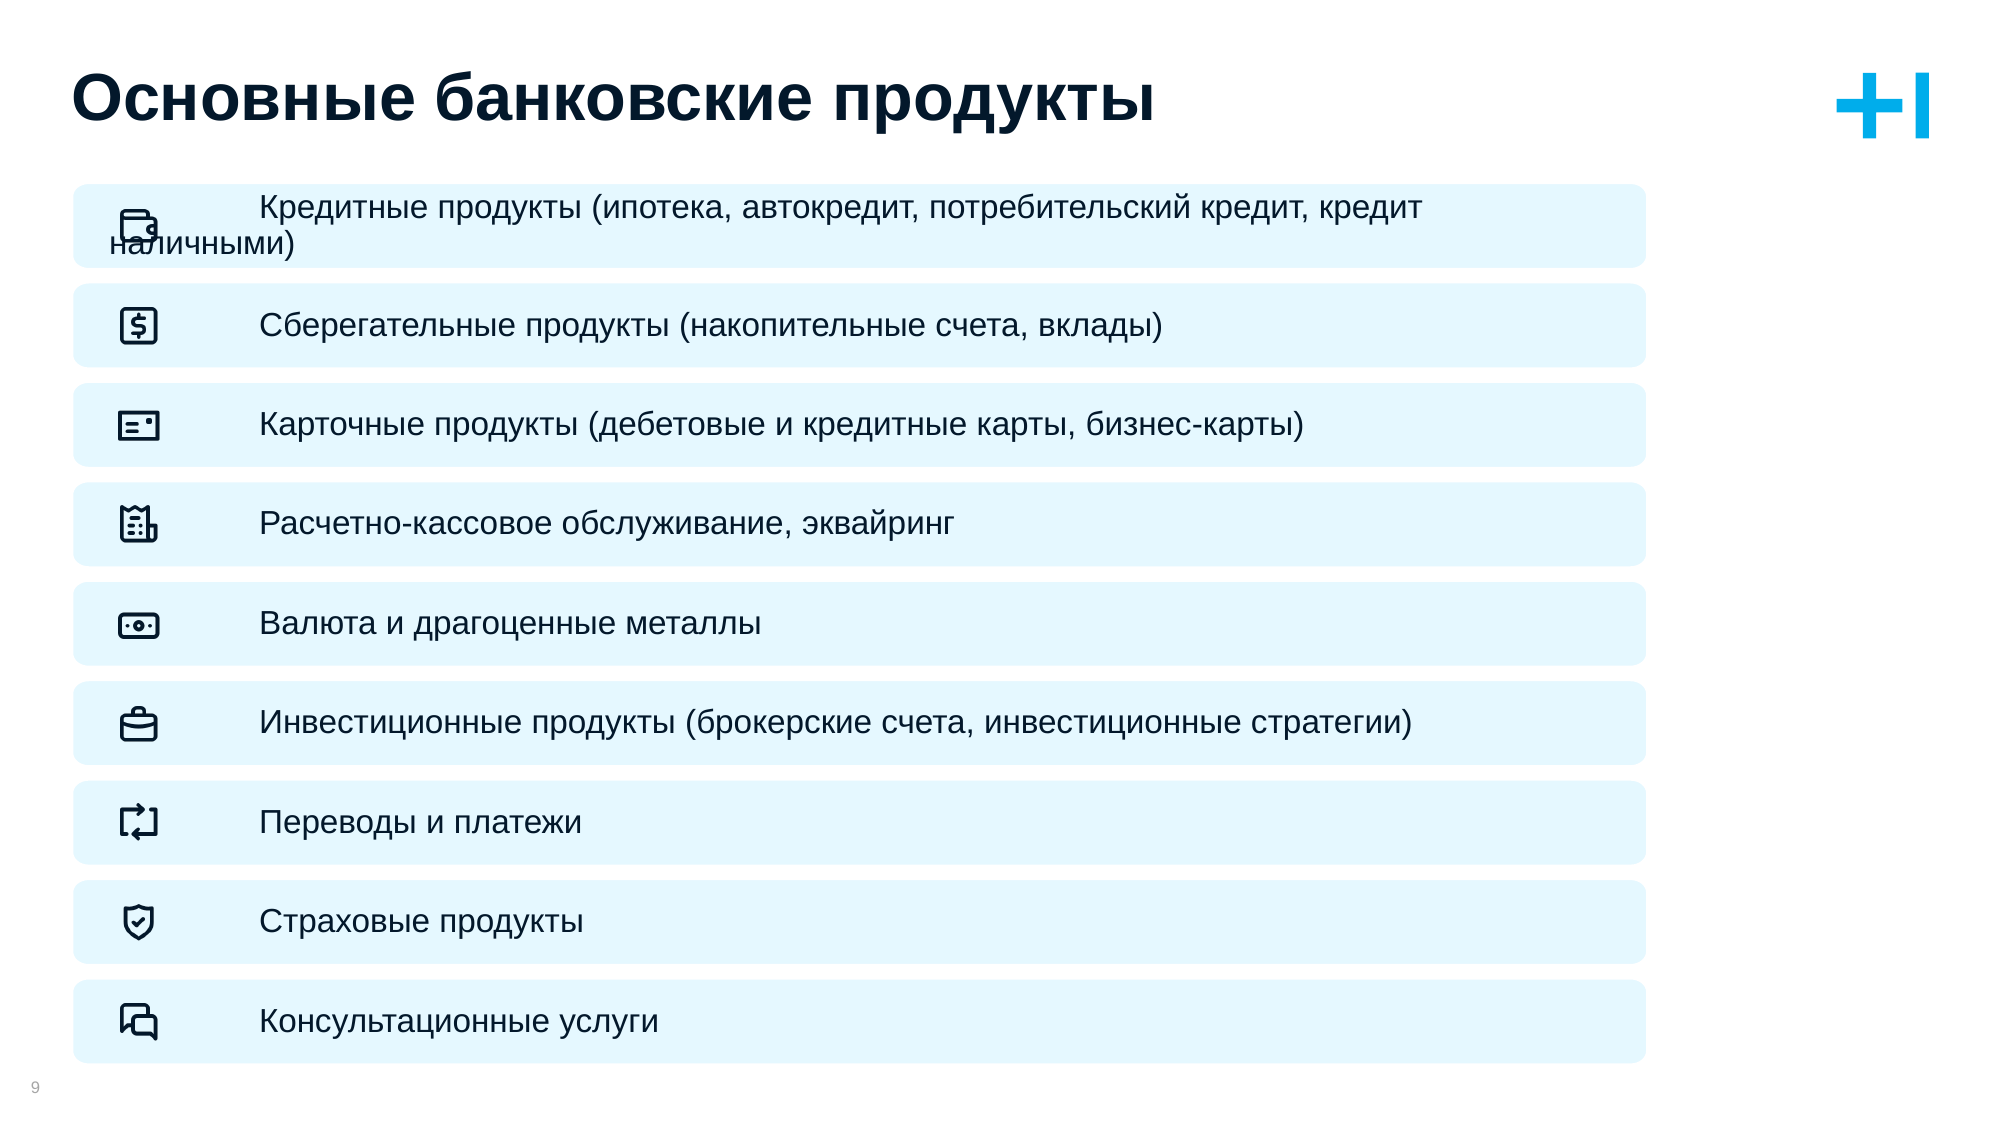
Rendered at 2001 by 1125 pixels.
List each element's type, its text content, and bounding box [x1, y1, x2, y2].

title Основные банковские продукты [70, 69, 1649, 134]
picture [116, 403, 161, 448]
text_box Карточные продукты (дебетовые и кредитные карты, бизнес-карты) [69, 379, 1650, 471]
text_box Кредитные продукты (ипотека, автокредит, потребительский кредит, кредит наличными) [69, 180, 1650, 272]
picture [116, 899, 161, 945]
picture [116, 701, 161, 746]
text_box Сберегательные продукты (накопительные счета, вклады) [69, 280, 1650, 371]
text_box Инвестиционные продукты (брокерские счета, инвестиционные стратегии) [69, 677, 1650, 769]
text_box Валюта и драгоценные металлы [69, 578, 1650, 670]
text_box Консультационные услуги [69, 976, 1650, 1067]
text_box Страховые продукты [69, 876, 1650, 968]
picture [116, 203, 161, 249]
picture [116, 999, 161, 1044]
picture [116, 303, 161, 348]
text_box Расчетно-кассовое обслуживание, эквайринг [69, 478, 1650, 570]
text_box Переводы и платежи [69, 777, 1650, 868]
picture [116, 603, 161, 648]
picture [116, 799, 161, 844]
picture [116, 501, 161, 546]
